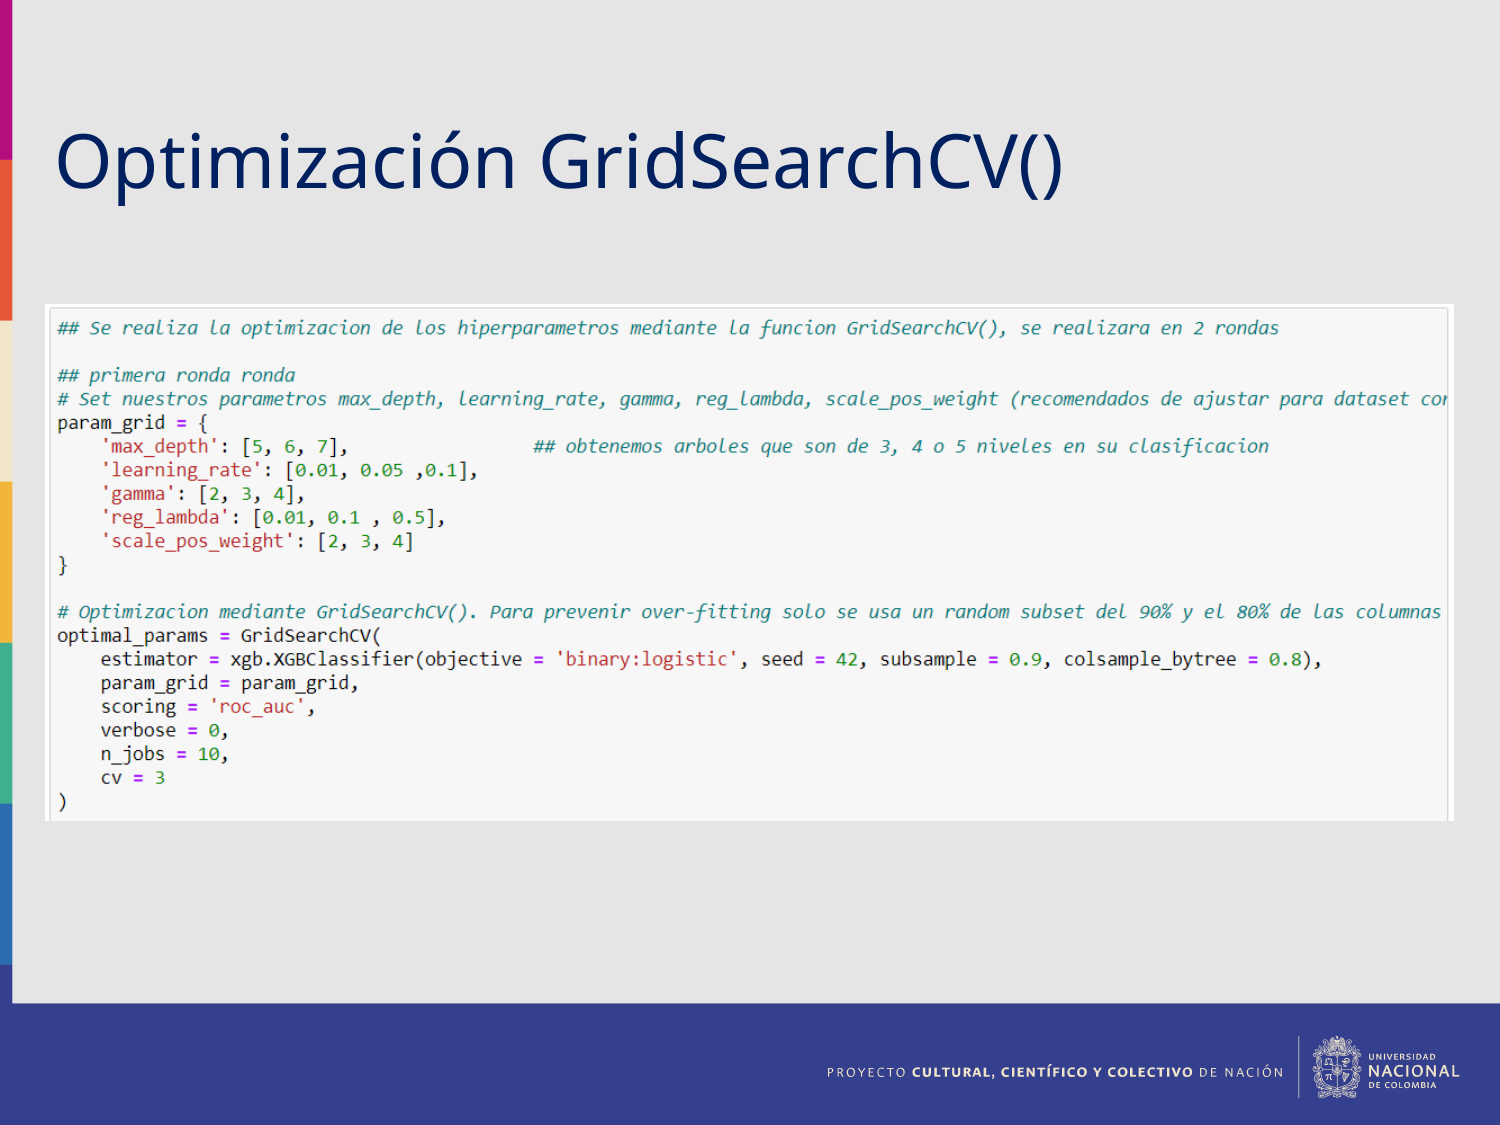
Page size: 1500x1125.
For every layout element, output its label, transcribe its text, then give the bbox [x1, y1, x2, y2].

picture [0, 0, 1500, 1125]
title Optimización GridSearchCV() [39, 68, 1467, 250]
